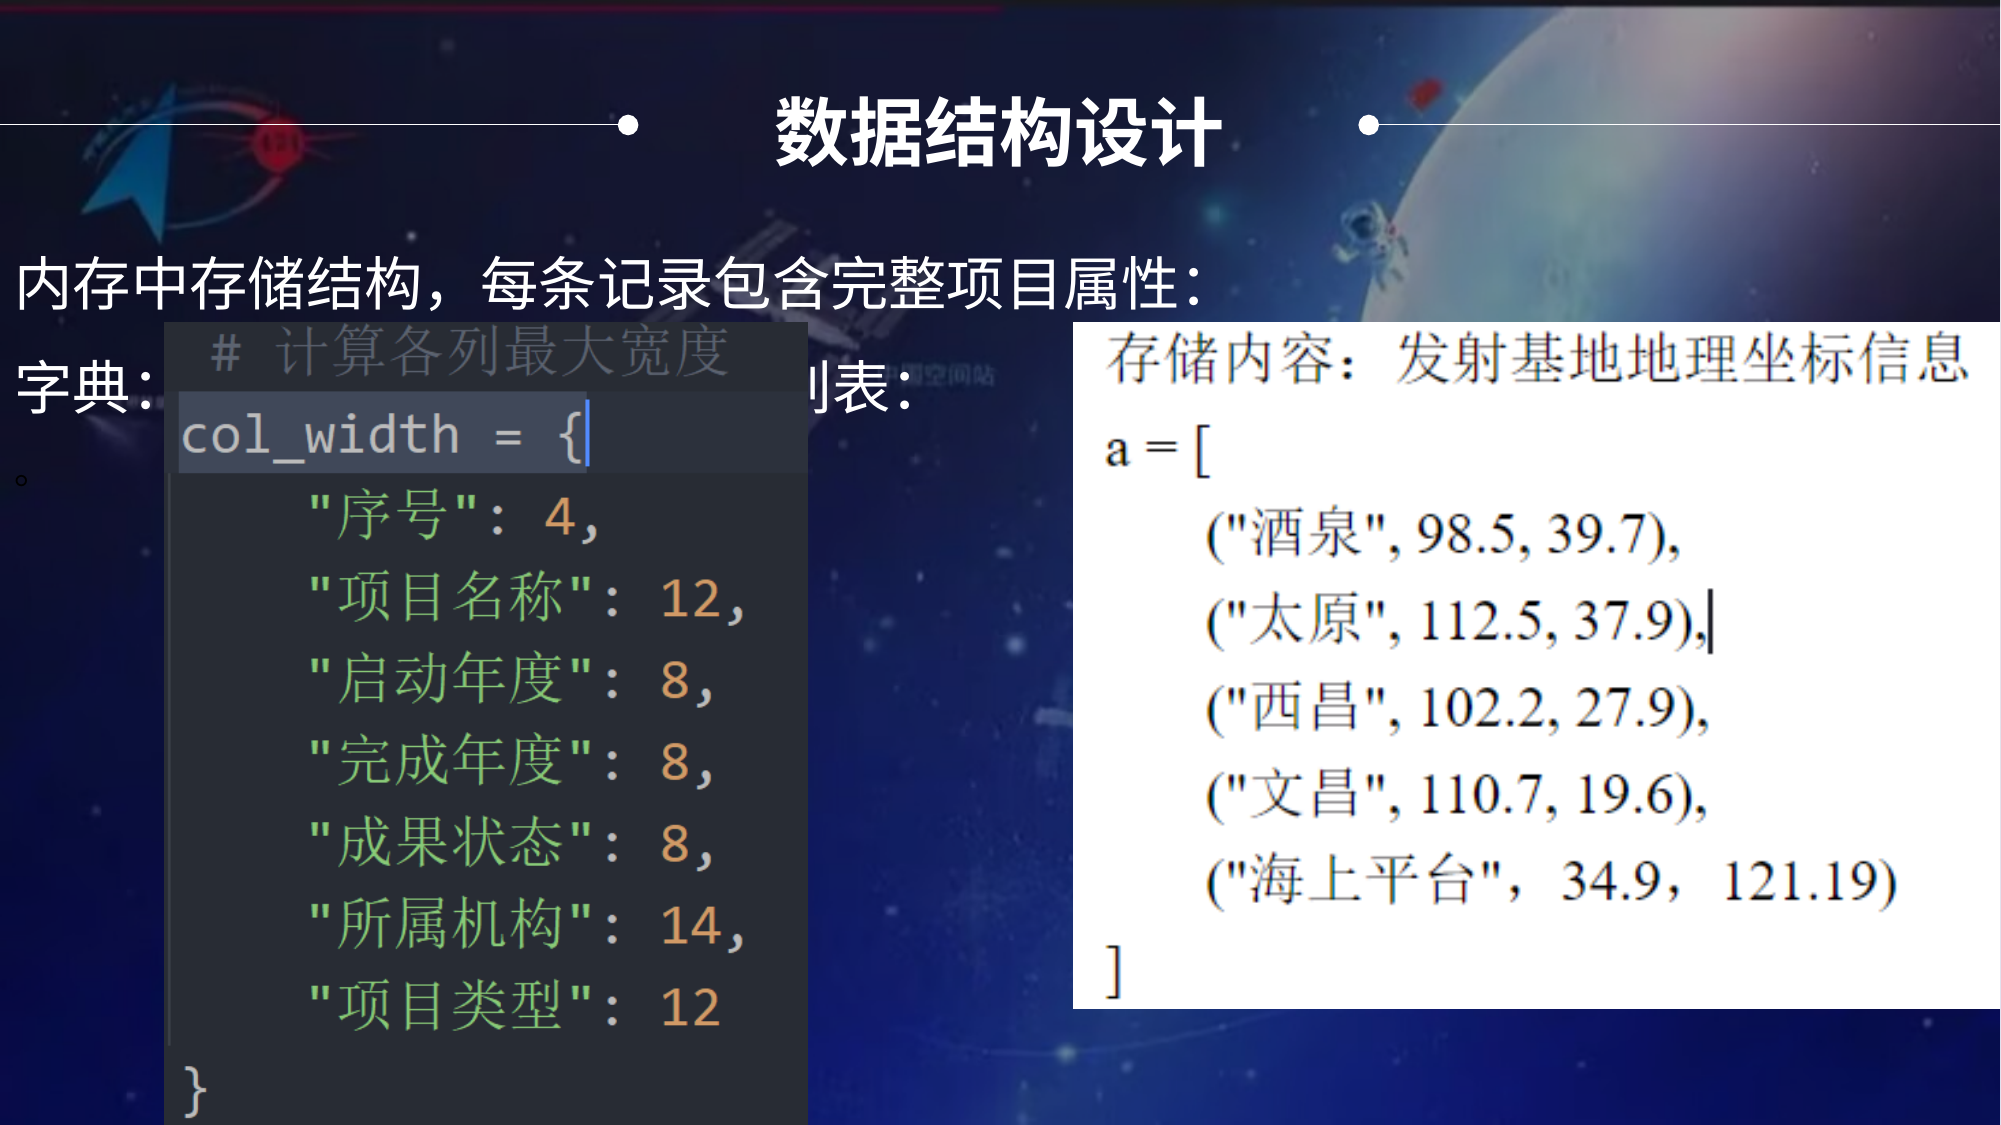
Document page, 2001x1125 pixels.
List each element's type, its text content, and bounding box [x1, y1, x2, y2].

text_box 内存中存储结构，每条记录包含完整项目属性： 字典： 一维列表： 。 [0, 219, 1986, 1125]
picture [0, 0, 2001, 1125]
list 数据结构设计 [736, 78, 1264, 172]
picture [164, 322, 808, 1125]
